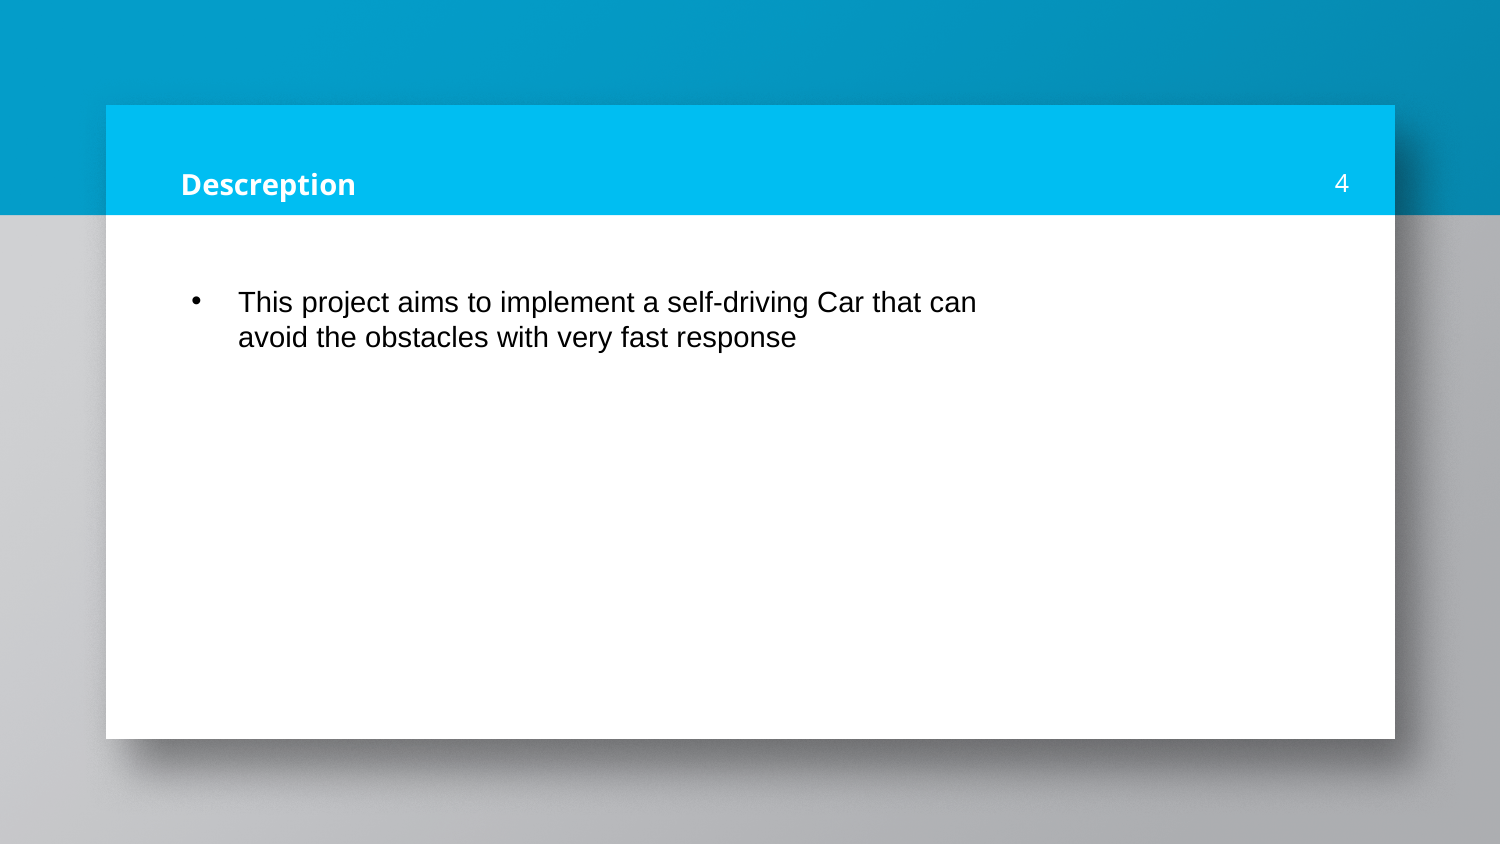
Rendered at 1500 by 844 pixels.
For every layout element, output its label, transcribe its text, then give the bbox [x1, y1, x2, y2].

title Descreption [165, 106, 1336, 217]
slide_number 4 [1336, 106, 1364, 217]
picture [0, 216, 1500, 844]
text_box This project aims to implement a self-driving Car that can avoid the obstacles with very fast response [176, 275, 1015, 361]
